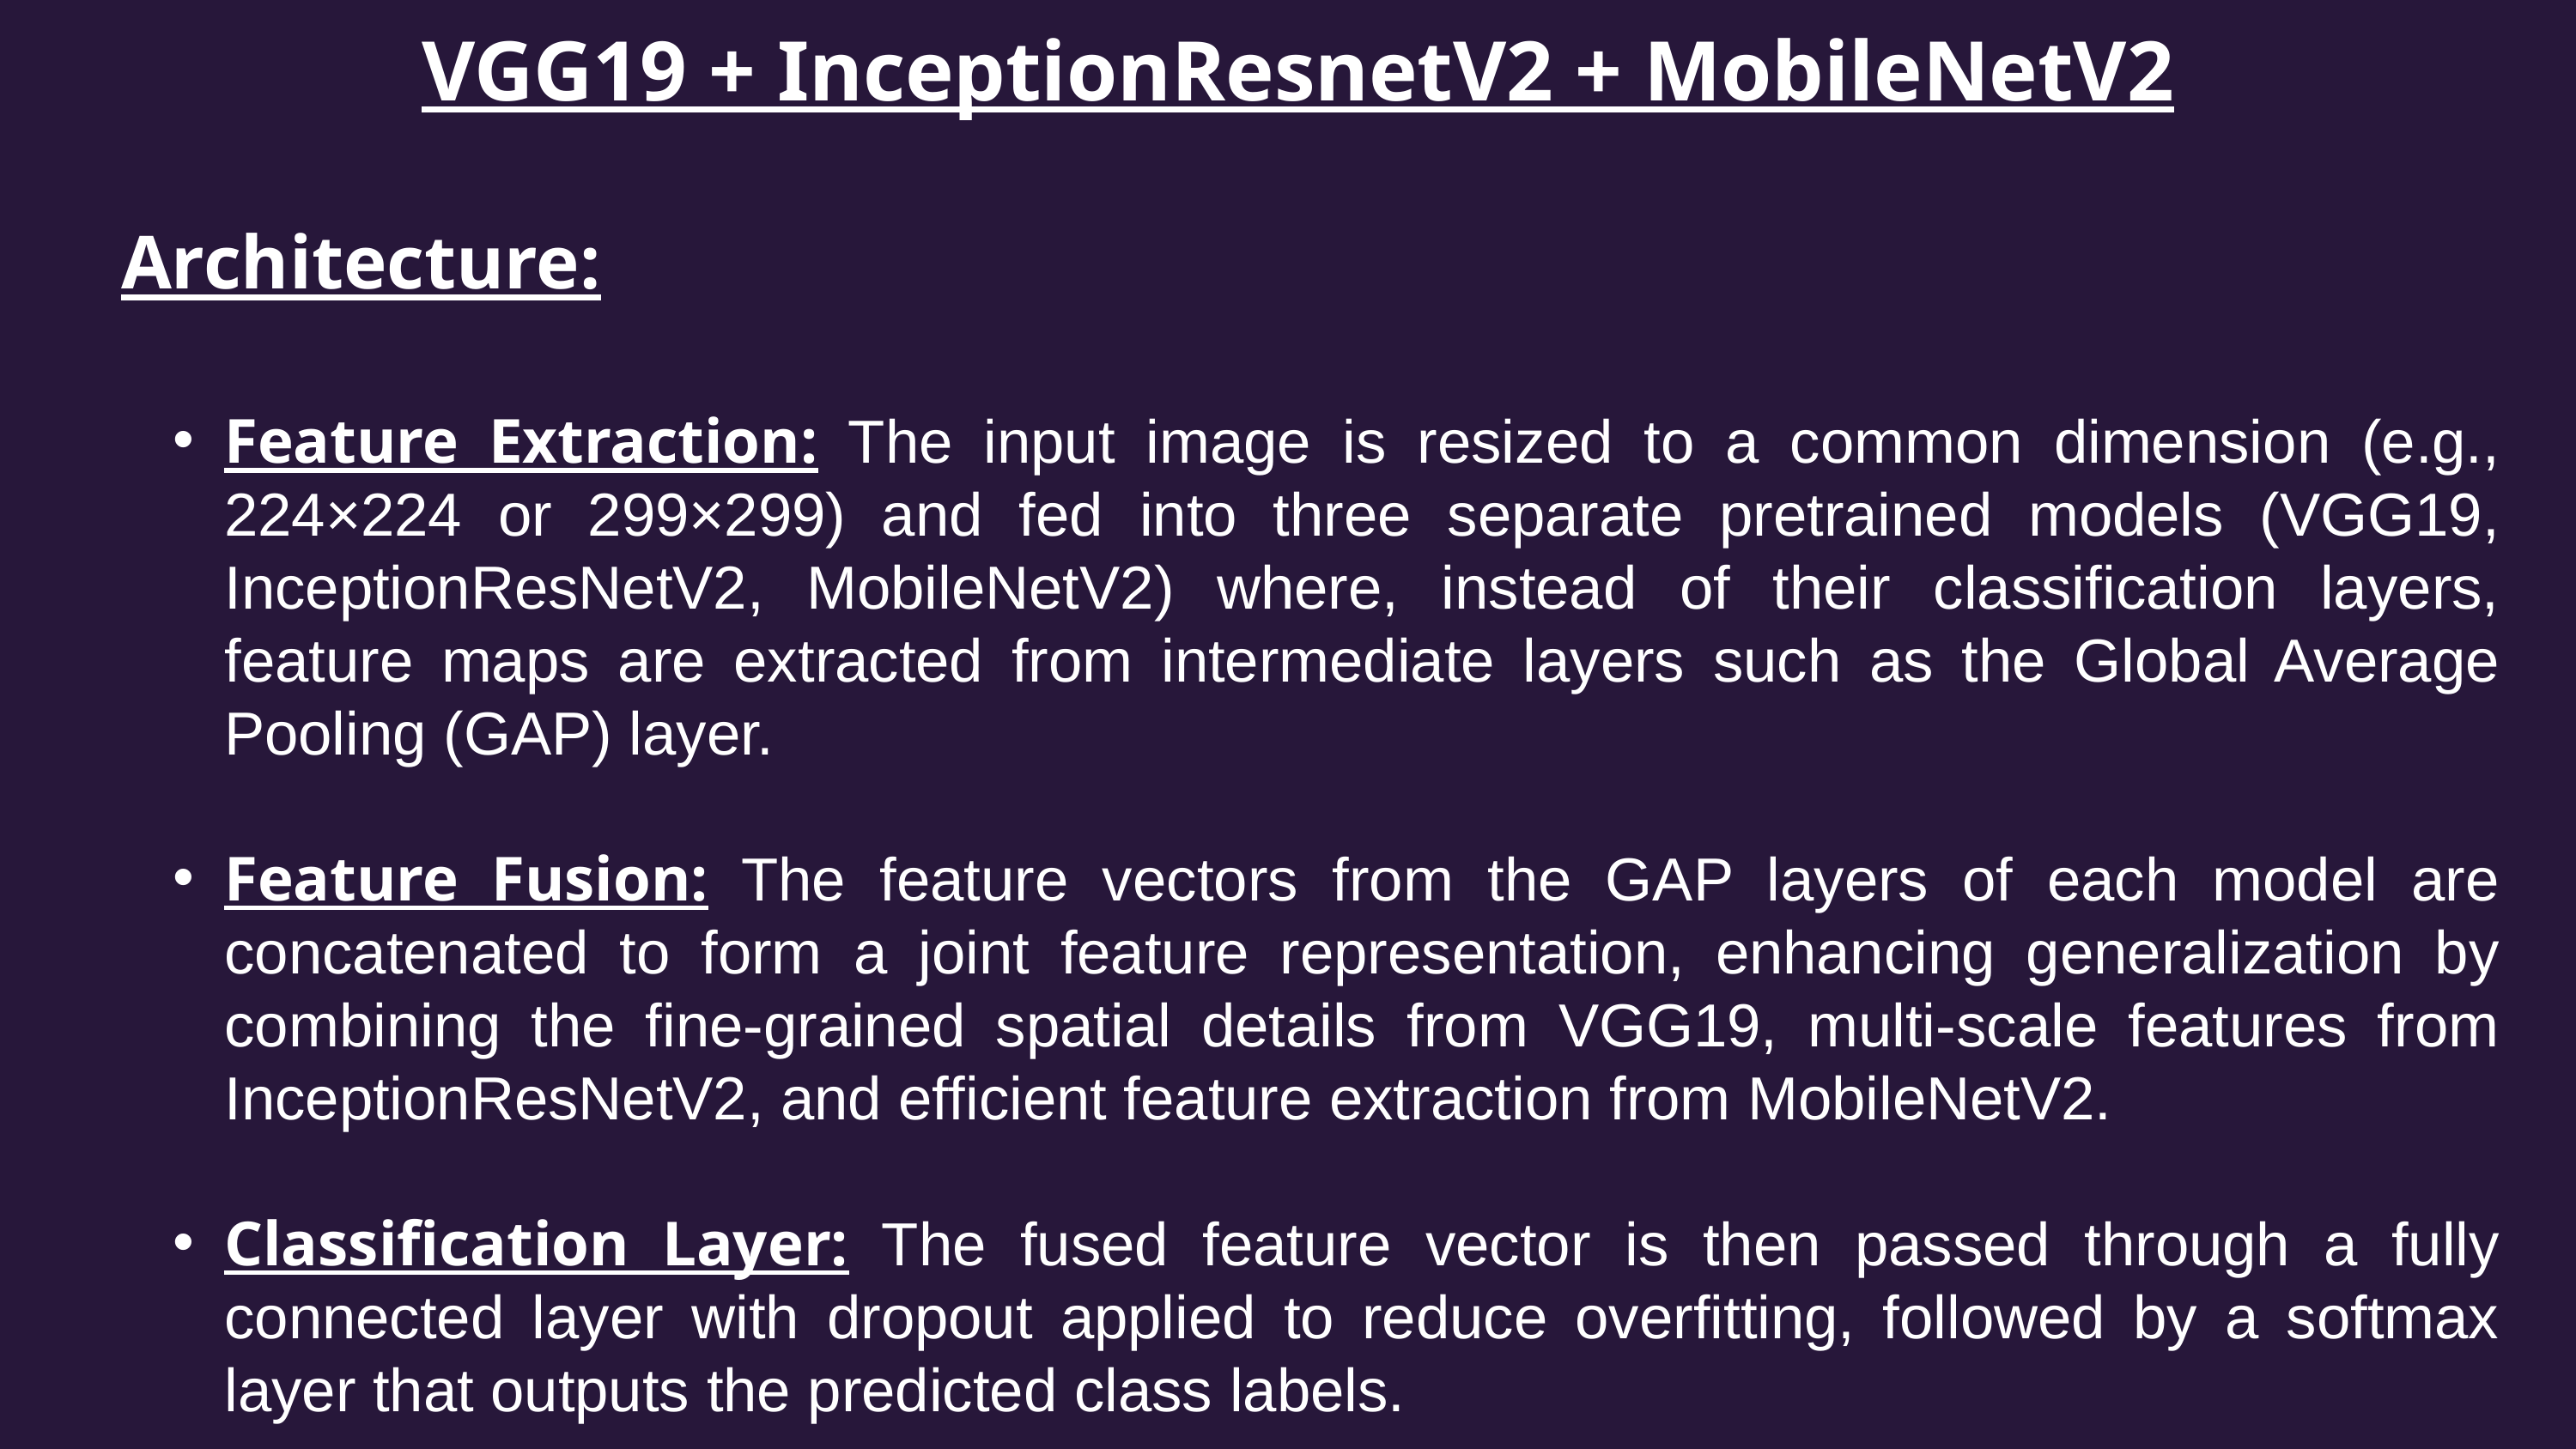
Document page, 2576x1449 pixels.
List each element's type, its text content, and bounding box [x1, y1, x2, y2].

text_box VGG19 + InceptionResnetV2 + MobileNetV2 Architecture: Feature Extraction: The input image is resized to a common dimension (e.g., 224×224 or 299×299) and fed into three separate pretrained models (VGG19, InceptionResNetV2, MobileNetV2) where, instead of their classification layers, feature maps are extracted from intermediate layers such as the Global Average Pooling (GAP) layer. Feature Fusion: The feature vectors from the GAP layers of each model are concatenated to form a joint feature representation, enhancing generalization by combining the fine-grained spatial details from VGG19, multi-scale features from InceptionResNetV2, and efficient feature extraction from MobileNetV2. Classification Layer: The fused feature vector is then passed through a fully connected layer with dropout applied to reduce overfitting, followed by a softmax layer that outputs the predicted class labels. [120, 18, 2502, 1449]
